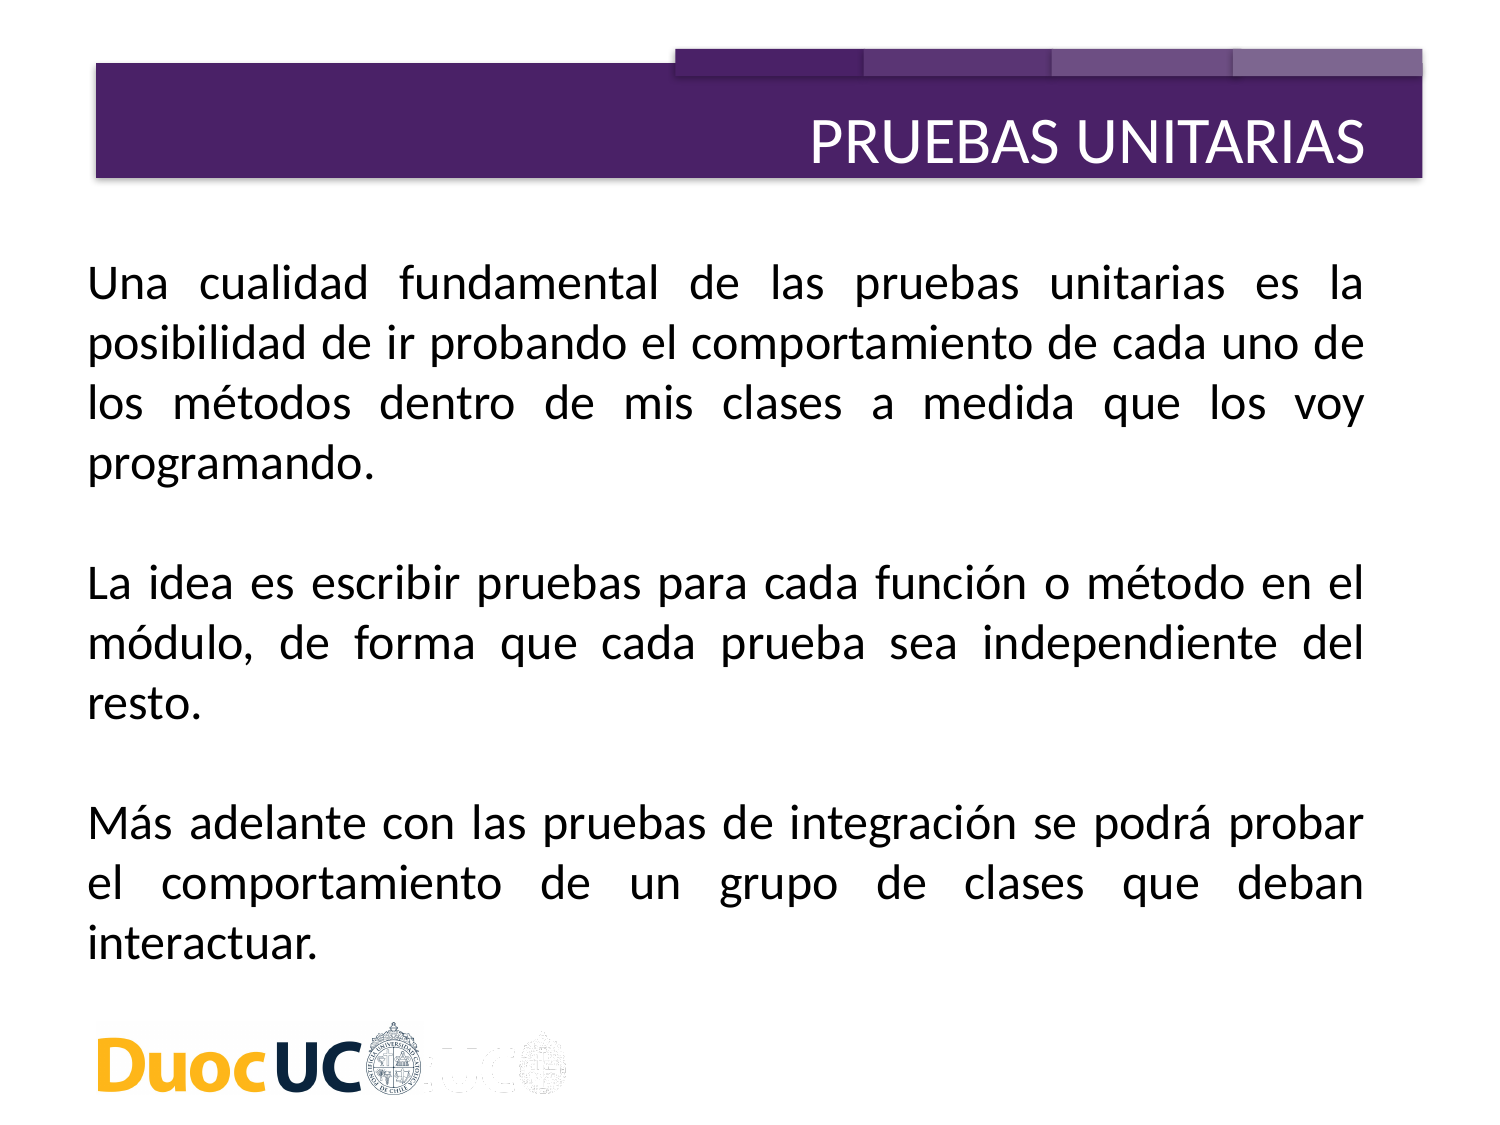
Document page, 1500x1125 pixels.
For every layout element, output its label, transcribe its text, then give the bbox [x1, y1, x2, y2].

text_box Una cualidad fundamental de las pruebas unitarias es la posibilidad de ir probando el comportamiento de cada uno de los métodos dentro de mis clases a medida que los voy programando. La idea es escribir pruebas para cada función o método en el módulo, de forma que cada prueba sea independiente del resto. Más adelante con las pruebas de integración se podrá probar el comportamiento de un grupo de clases que deban interactuar. [72, 242, 1381, 1037]
picture [96, 1037, 566, 1095]
text_box PRUEBAS UNITARIAS [661, 88, 1381, 184]
